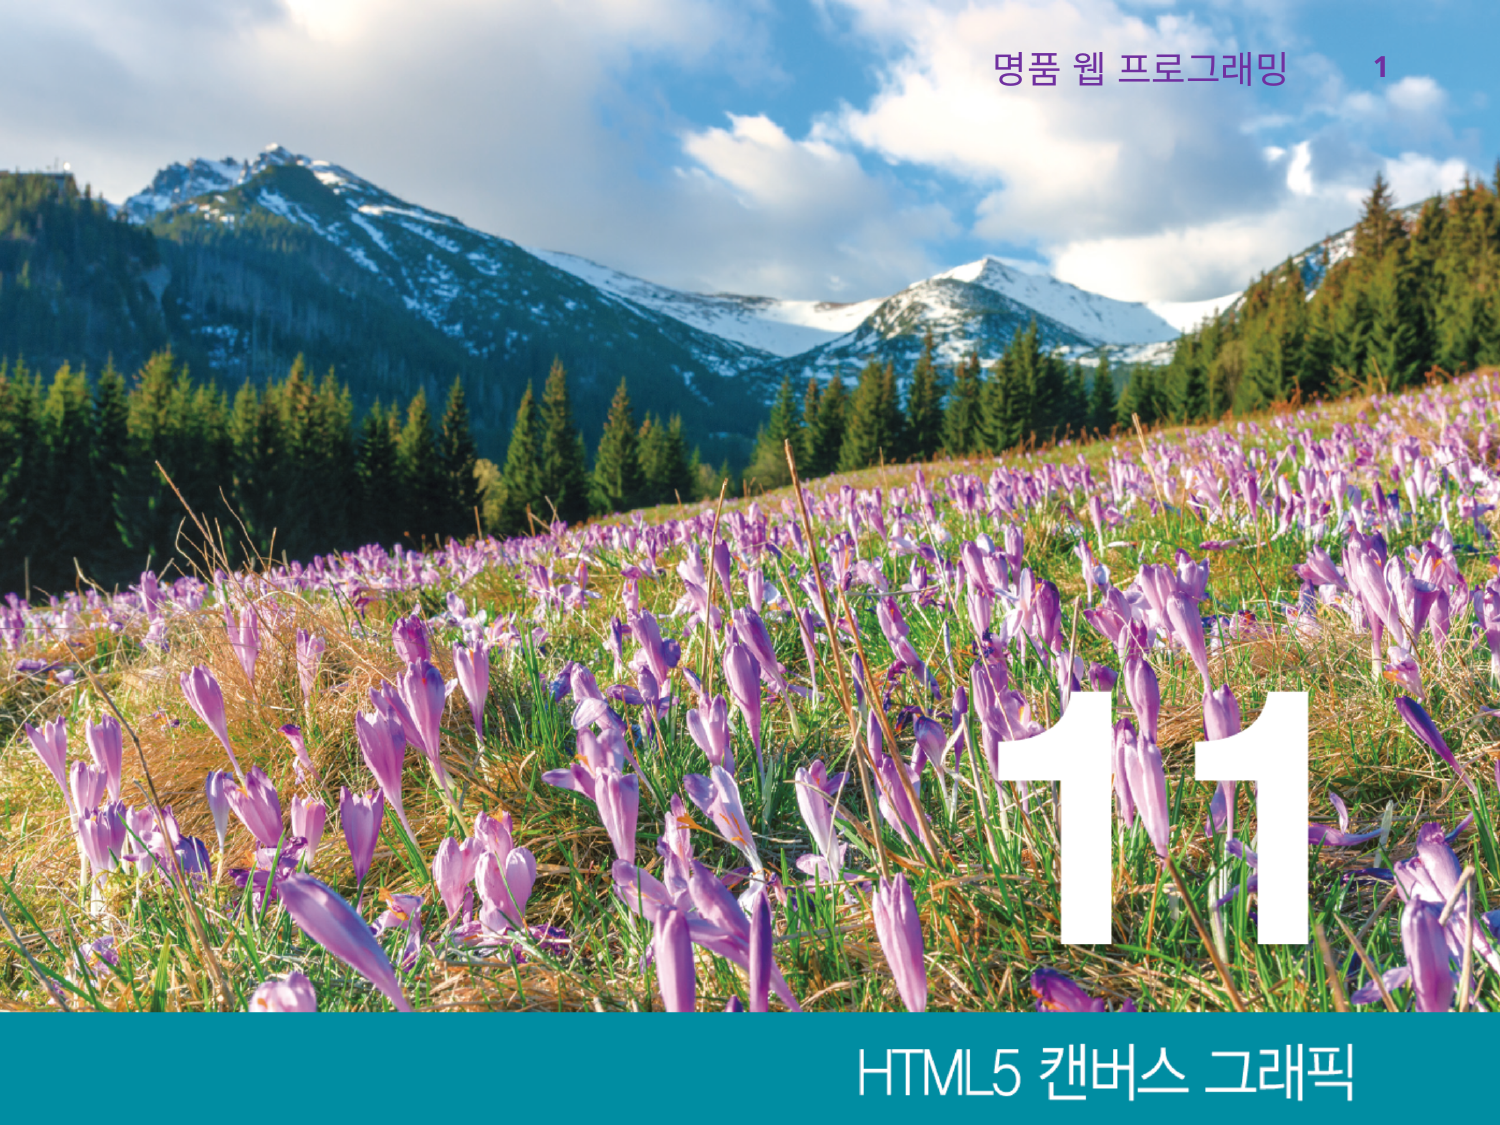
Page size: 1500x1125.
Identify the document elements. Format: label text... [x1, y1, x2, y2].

footer 명품 웹 프로그래밍 [342, 38, 1305, 99]
picture [0, 0, 1500, 1125]
slide_number 1 [1312, 37, 1450, 100]
